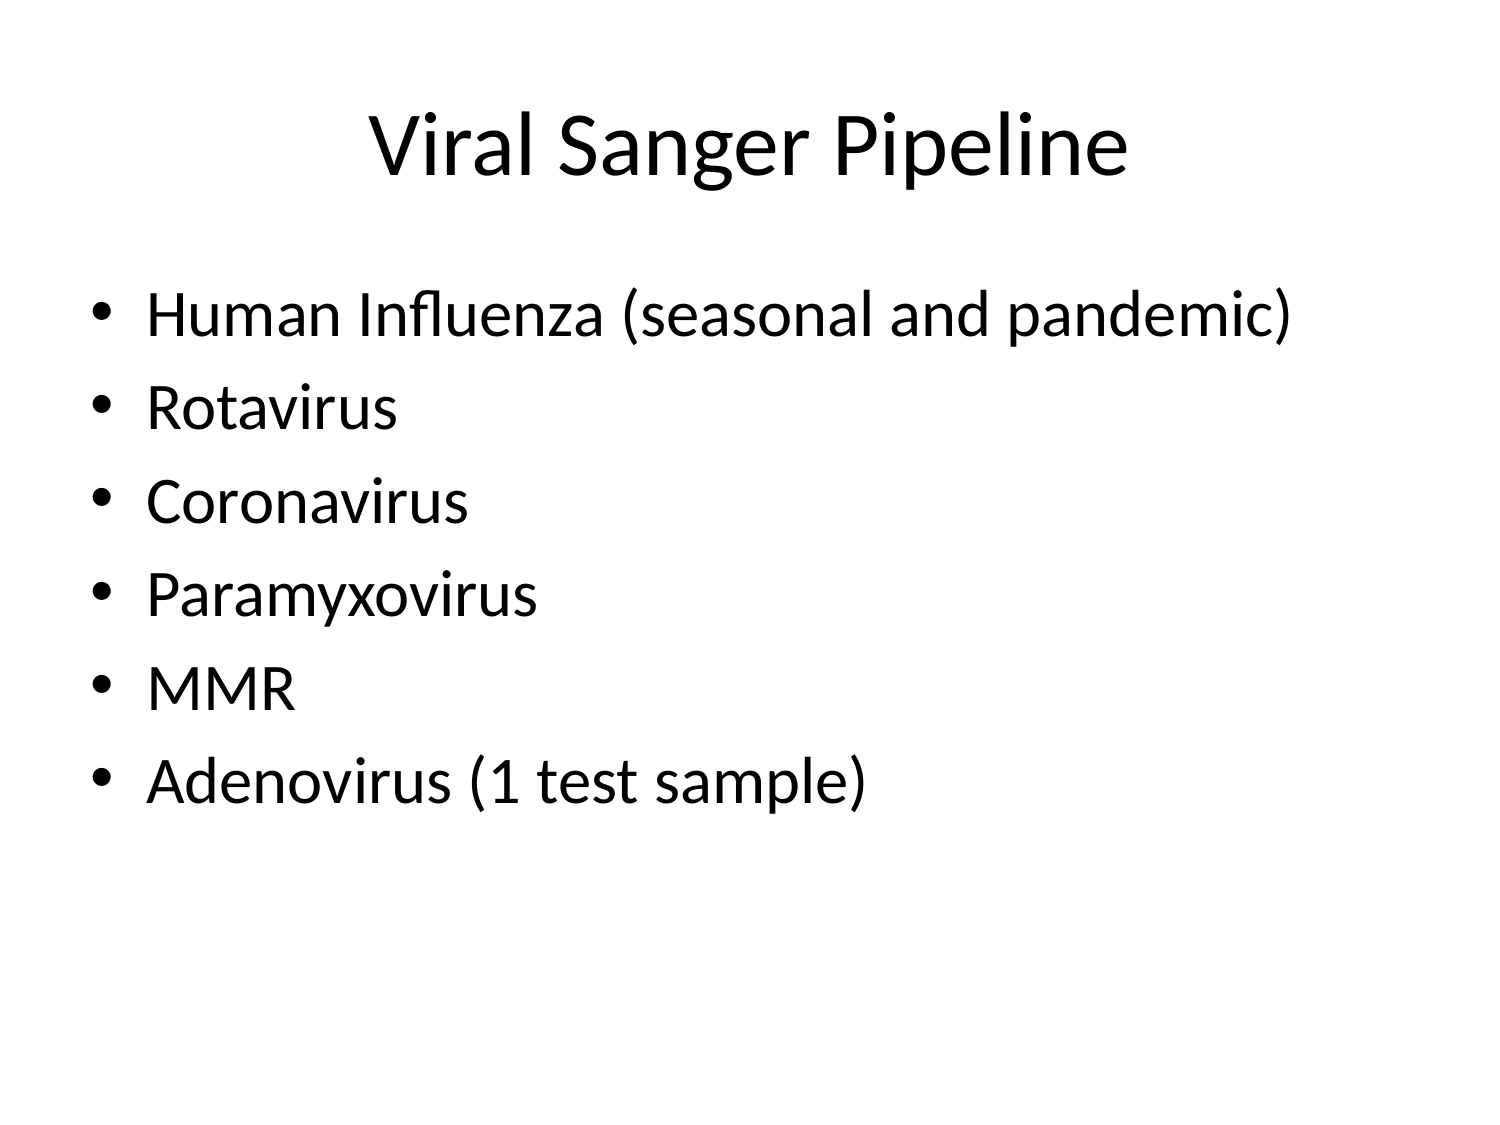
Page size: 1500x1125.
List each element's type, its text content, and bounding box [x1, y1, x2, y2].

title Viral Sanger Pipeline [75, 45, 1425, 233]
list Human Influenza (seasonal and pandemic) Rotavirus Coronavirus Paramyxovirus MMR Adenovirus (1 test sample) [75, 262, 1425, 1005]
